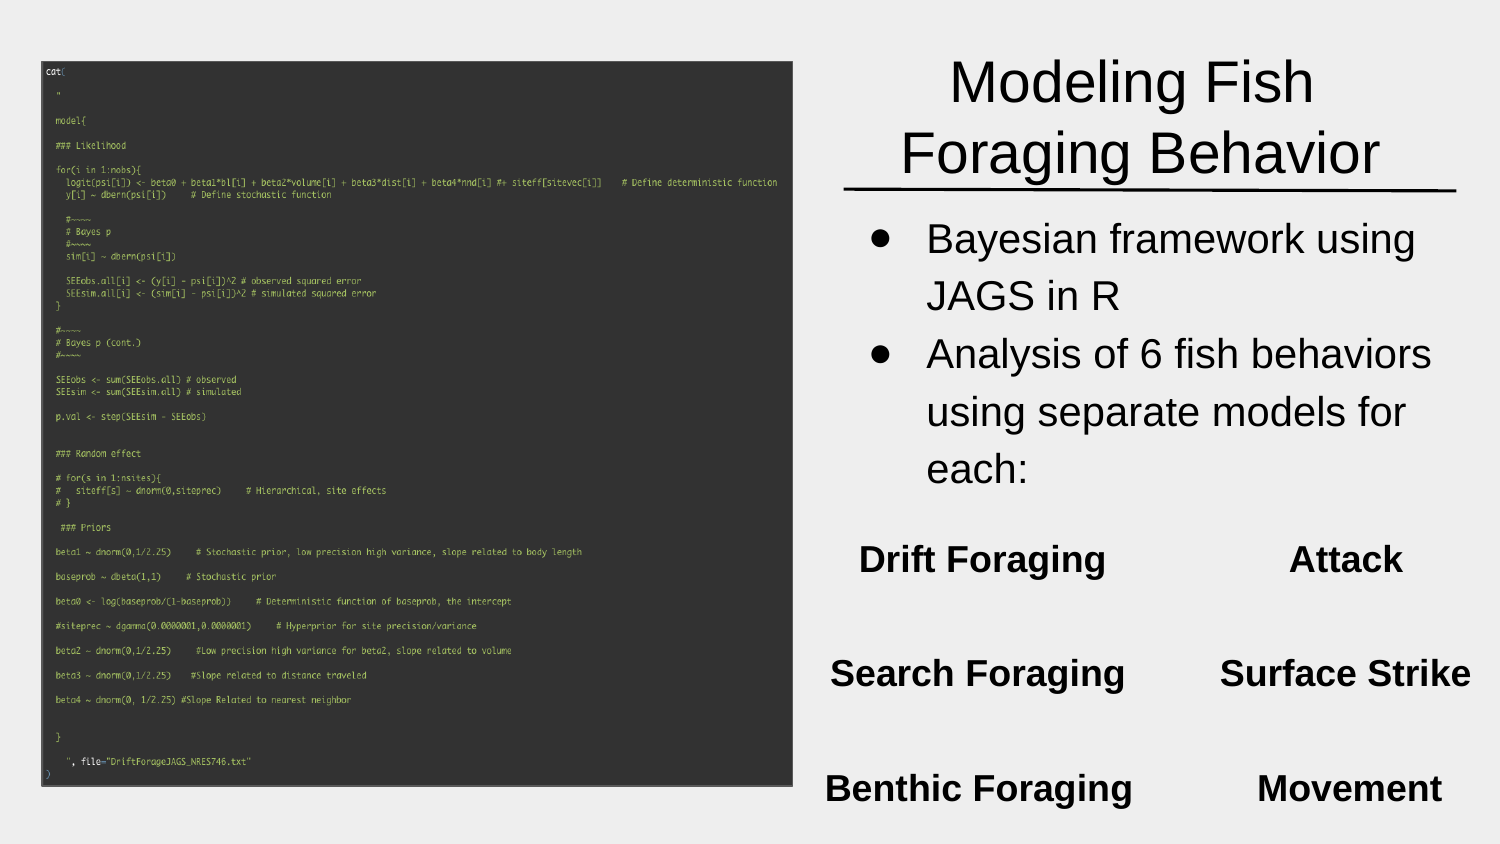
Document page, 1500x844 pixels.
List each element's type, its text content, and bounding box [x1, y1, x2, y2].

picture [42, 61, 792, 786]
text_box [843, 188, 1457, 192]
text_box Drift Foraging [843, 520, 1124, 596]
text_box Surface Strike [1204, 634, 1500, 710]
text_box Benthic Foraging [809, 748, 1158, 824]
text_box Attack [1274, 520, 1432, 596]
title Modeling Fish Foraging Behavior [791, 28, 1491, 231]
text_box Search Foraging [815, 634, 1153, 710]
text_box Movement [1242, 748, 1464, 824]
list Bayesian framework using JAGS in R Analysis of 6 fish behaviors using separate models for each: [836, 189, 1449, 521]
